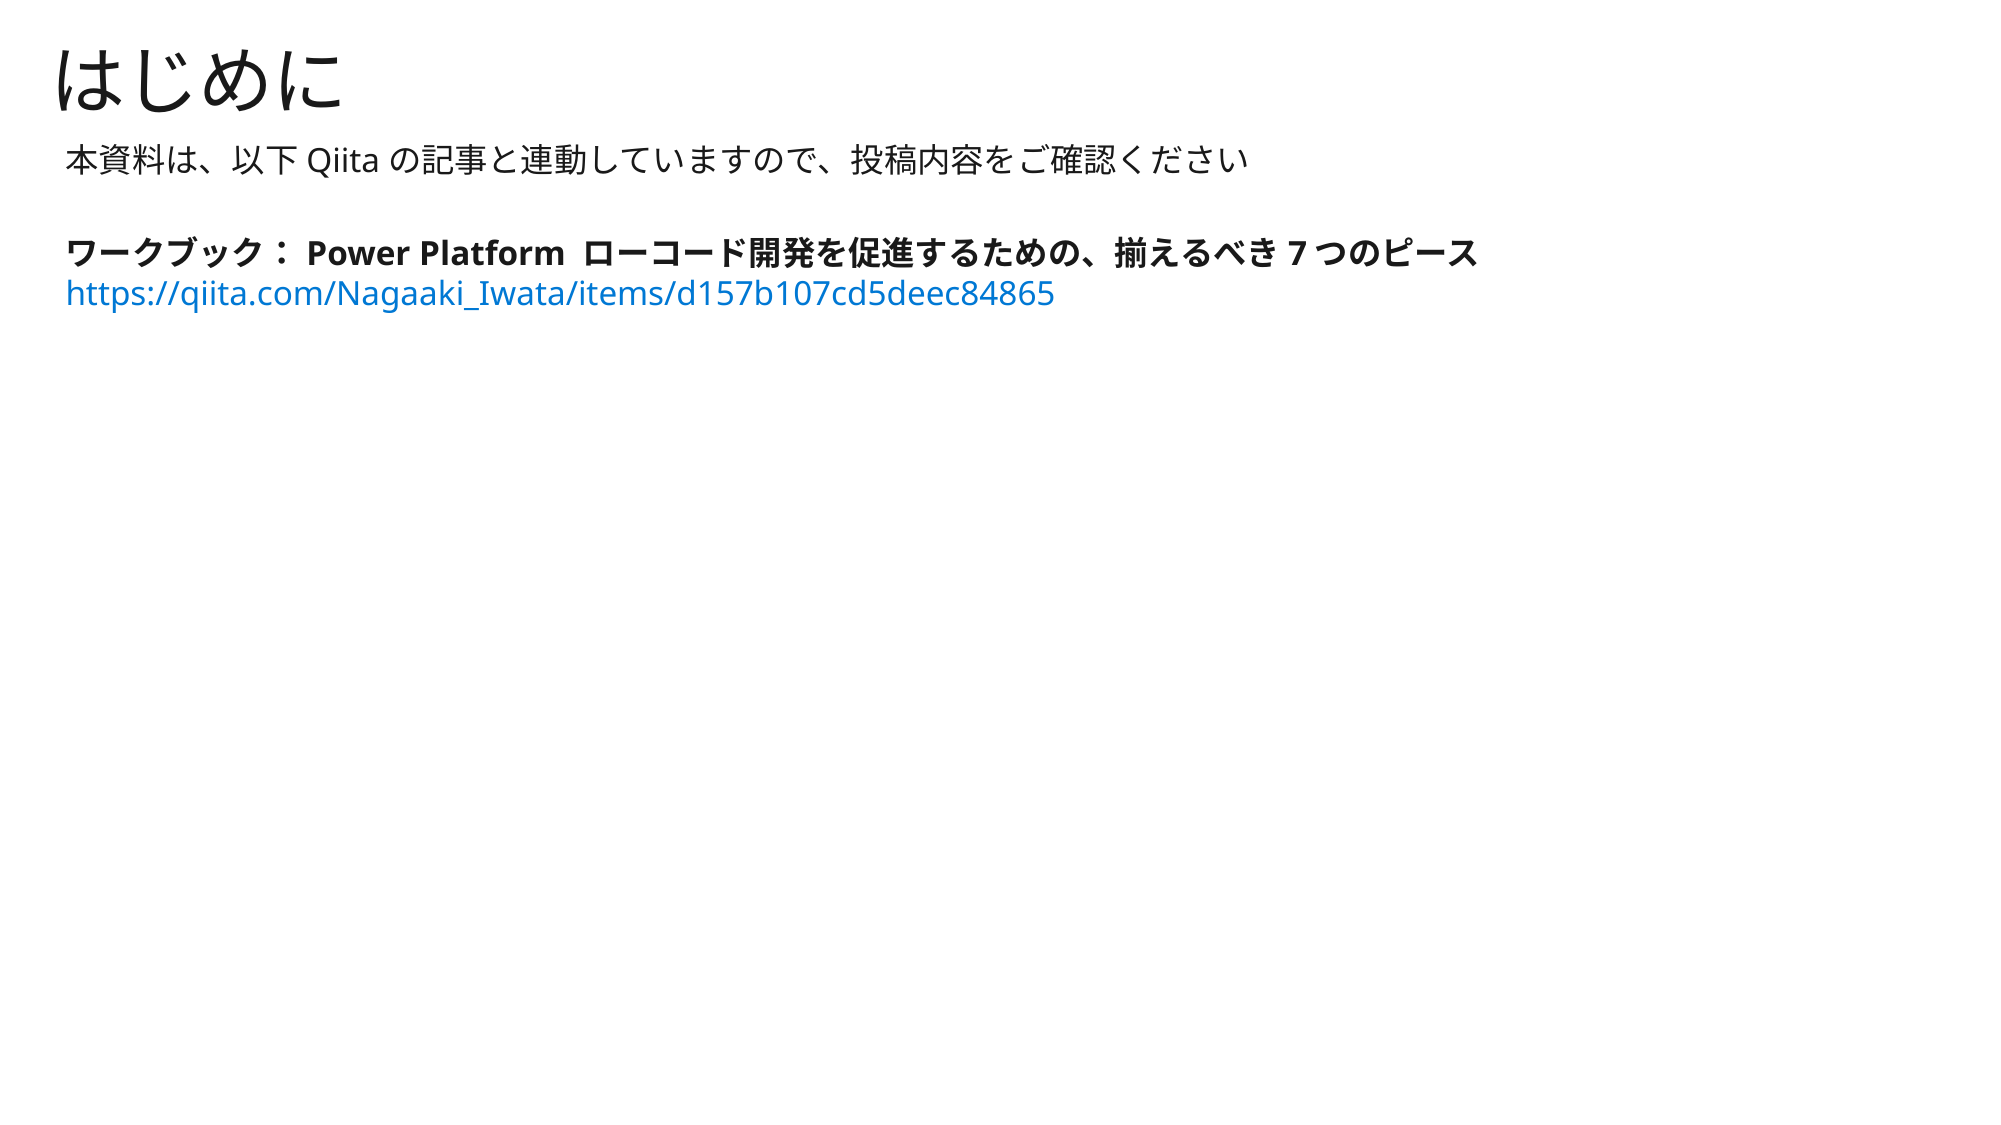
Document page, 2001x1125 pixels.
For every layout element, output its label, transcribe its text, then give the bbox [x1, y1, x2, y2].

text_box はじめに [50, 33, 1922, 124]
text_box 本資料は、以下Qiitaの記事と連動していますので、投稿内容をご確認ください ワークブック：Power Platform ローコード開発を促進するための、揃えるべき7つのピース https://qiita.com/Nagaaki_Iwata/items/d157b107cd5deec84865 [50, 124, 1906, 380]
